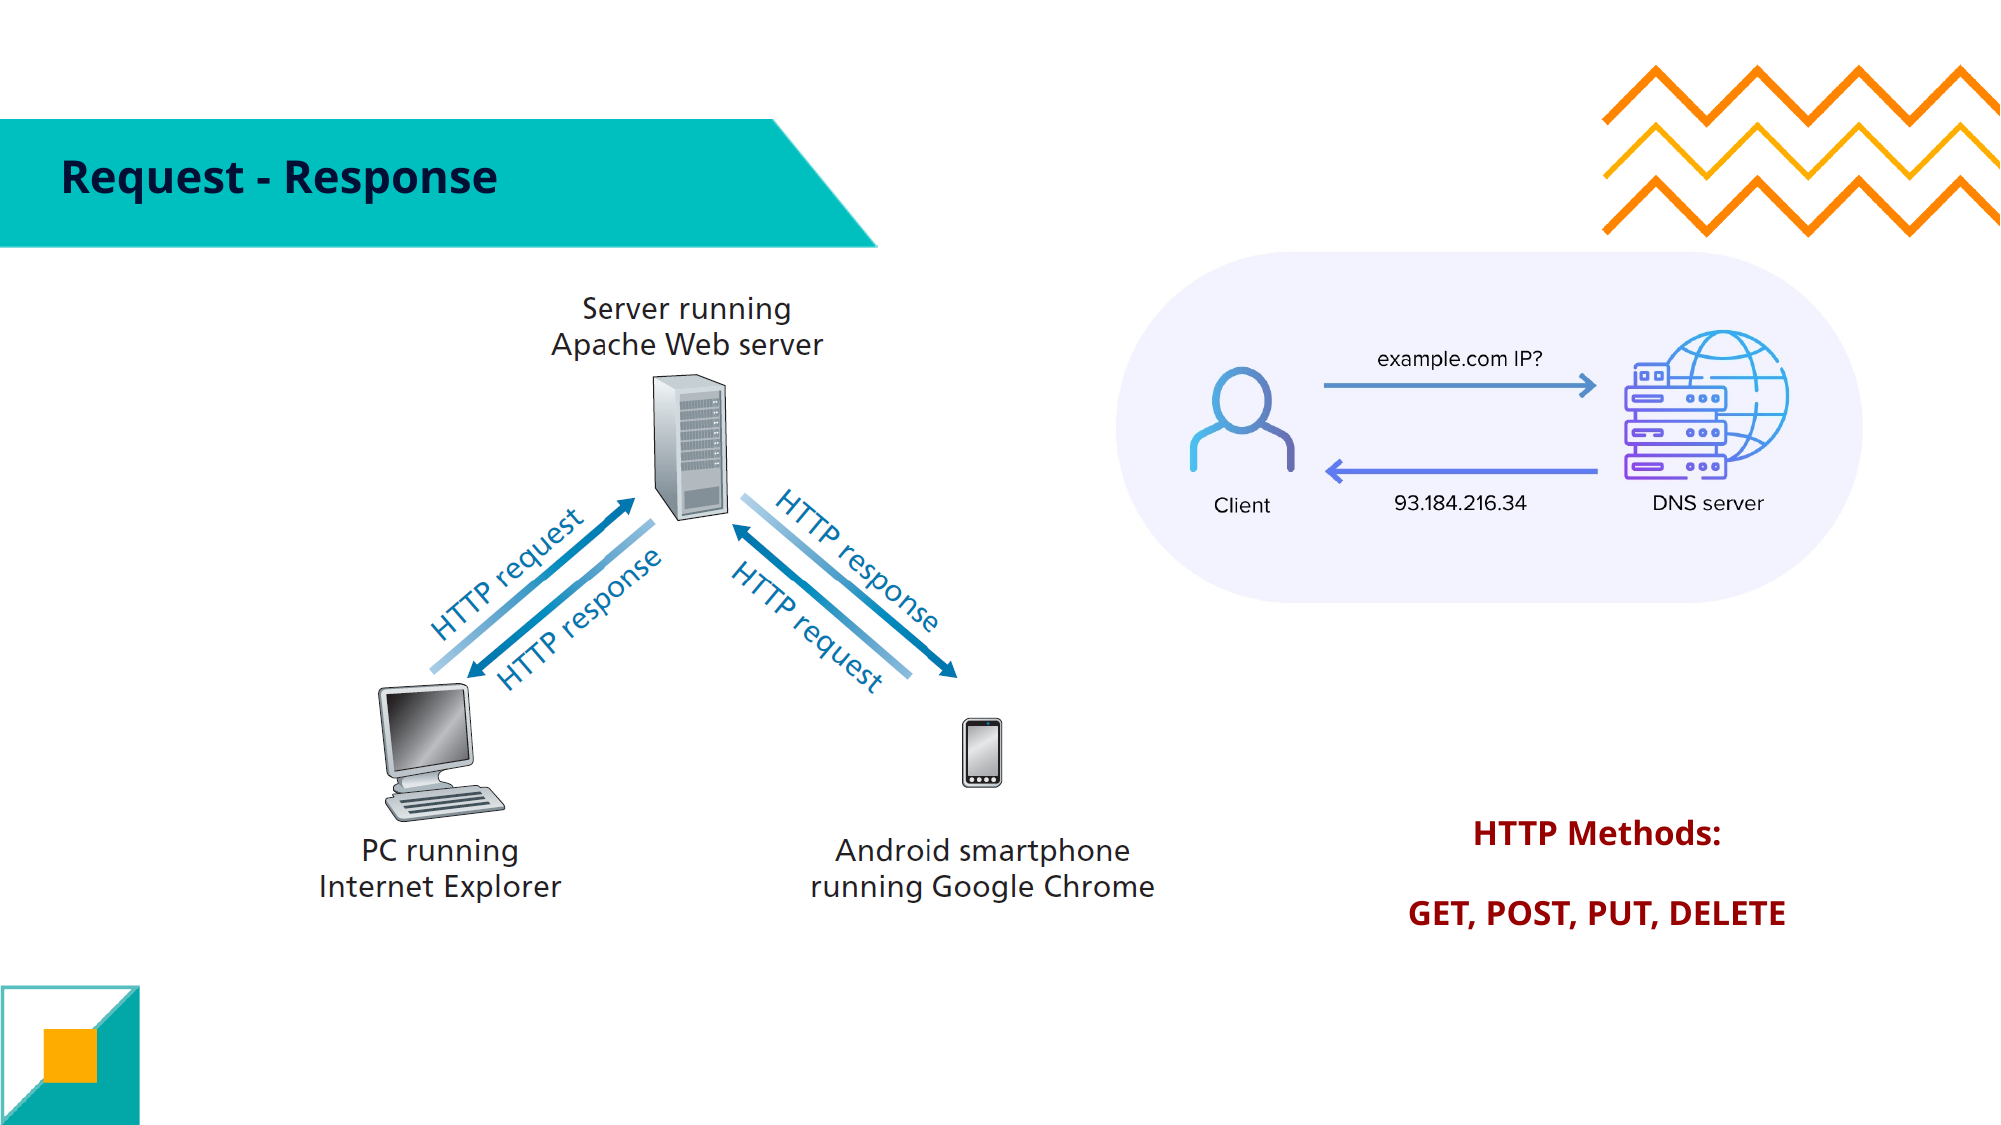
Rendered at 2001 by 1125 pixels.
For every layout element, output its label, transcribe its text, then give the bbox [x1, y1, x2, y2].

picture [0, 119, 878, 248]
picture [280, 246, 1867, 942]
picture [1600, 64, 2000, 238]
text_box HTTP Methods: GET, POST, PUT, DELETE [1389, 797, 1806, 966]
picture [0, 985, 141, 1125]
